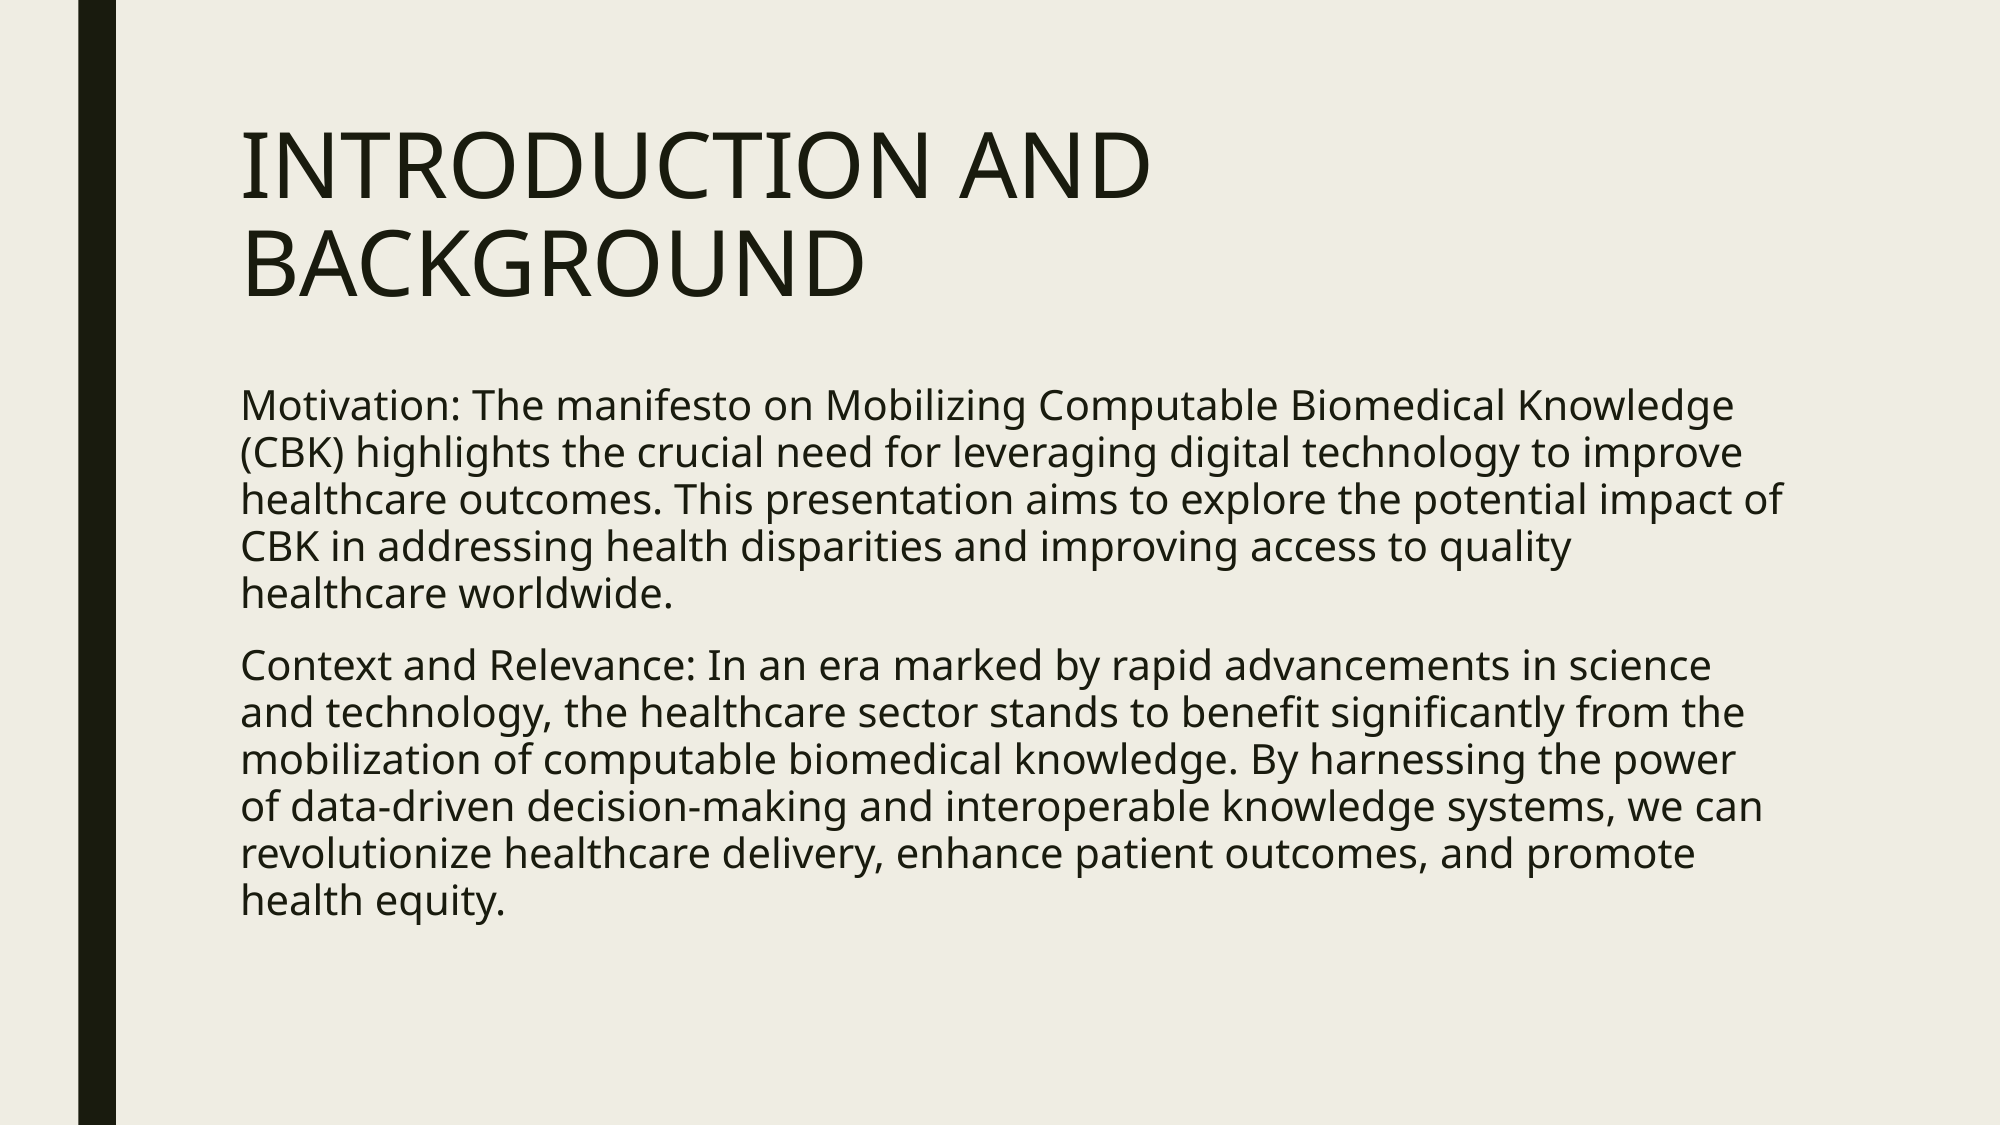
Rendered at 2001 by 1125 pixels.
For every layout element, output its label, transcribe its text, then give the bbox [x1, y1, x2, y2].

list Motivation: The manifesto on Mobilizing Computable Biomedical Knowledge (CBK) highlights the crucial need for leveraging digital technology to improve healthcare outcomes. This presentation aims to explore the potential impact of CBK in addressing health disparities and improving access to quality healthcare worldwide. Context and Relevance: In an era marked by rapid advancements in science and technology, the healthcare sector stands to benefit significantly from the mobilization of computable biomedical knowledge. By harnessing the power of data-driven decision-making and interoperable knowledge systems, we can revolutionize healthcare delivery, enhance patient outcomes, and promote health equity. [225, 375, 1800, 963]
title INTRODUCTION AND BACKGROUND [225, 112, 1800, 357]
